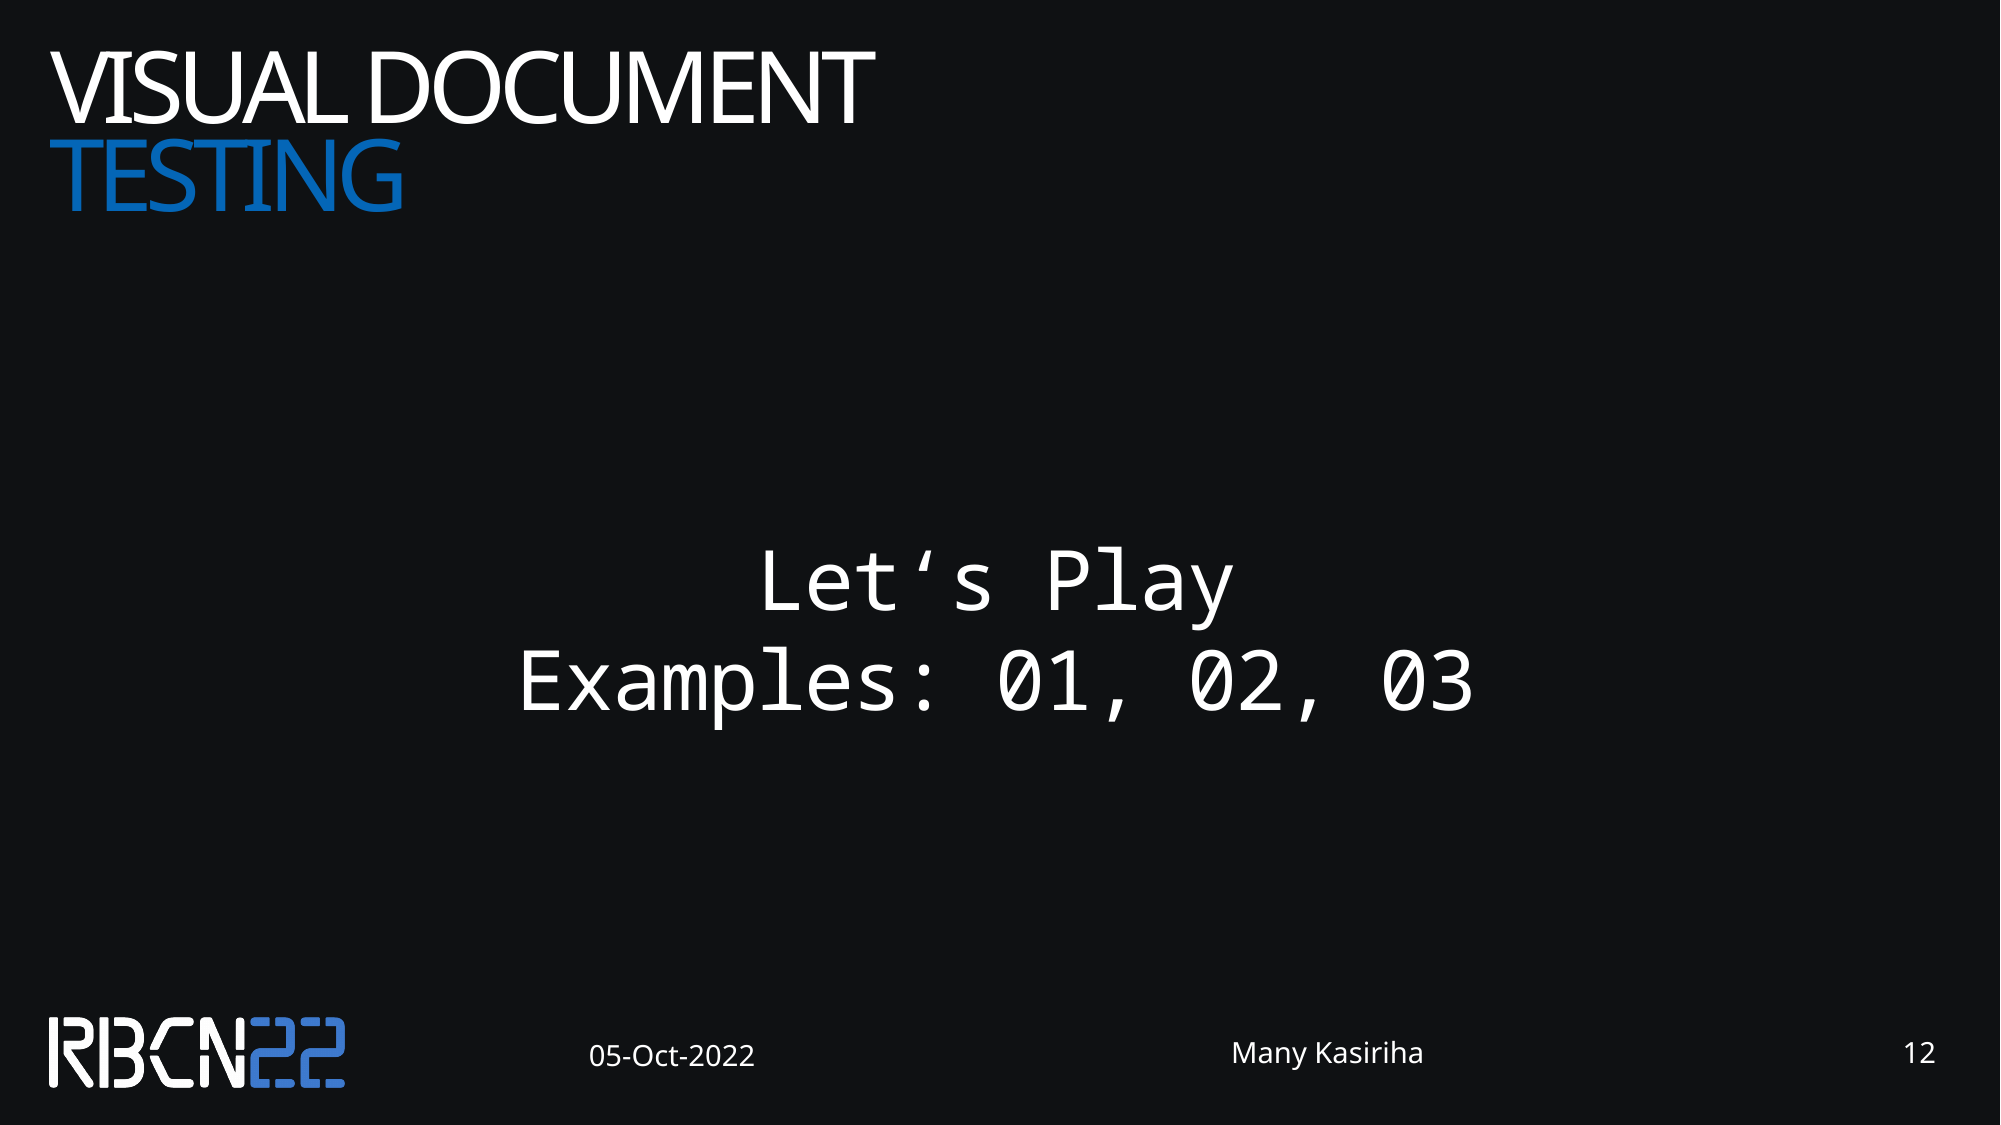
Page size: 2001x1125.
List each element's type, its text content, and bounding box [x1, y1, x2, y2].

slide_number 05-Oct-2022 [344, 1024, 999, 1085]
slide_number 11 [1690, 1024, 1951, 1085]
list Testing [49, 137, 1945, 220]
title Visual Document [49, 56, 1945, 127]
footer Many Kasiriha [999, 1024, 1656, 1085]
picture [49, 1017, 345, 1088]
list Let‘s Play Examples: 01, 02, 03 [49, 290, 1945, 965]
